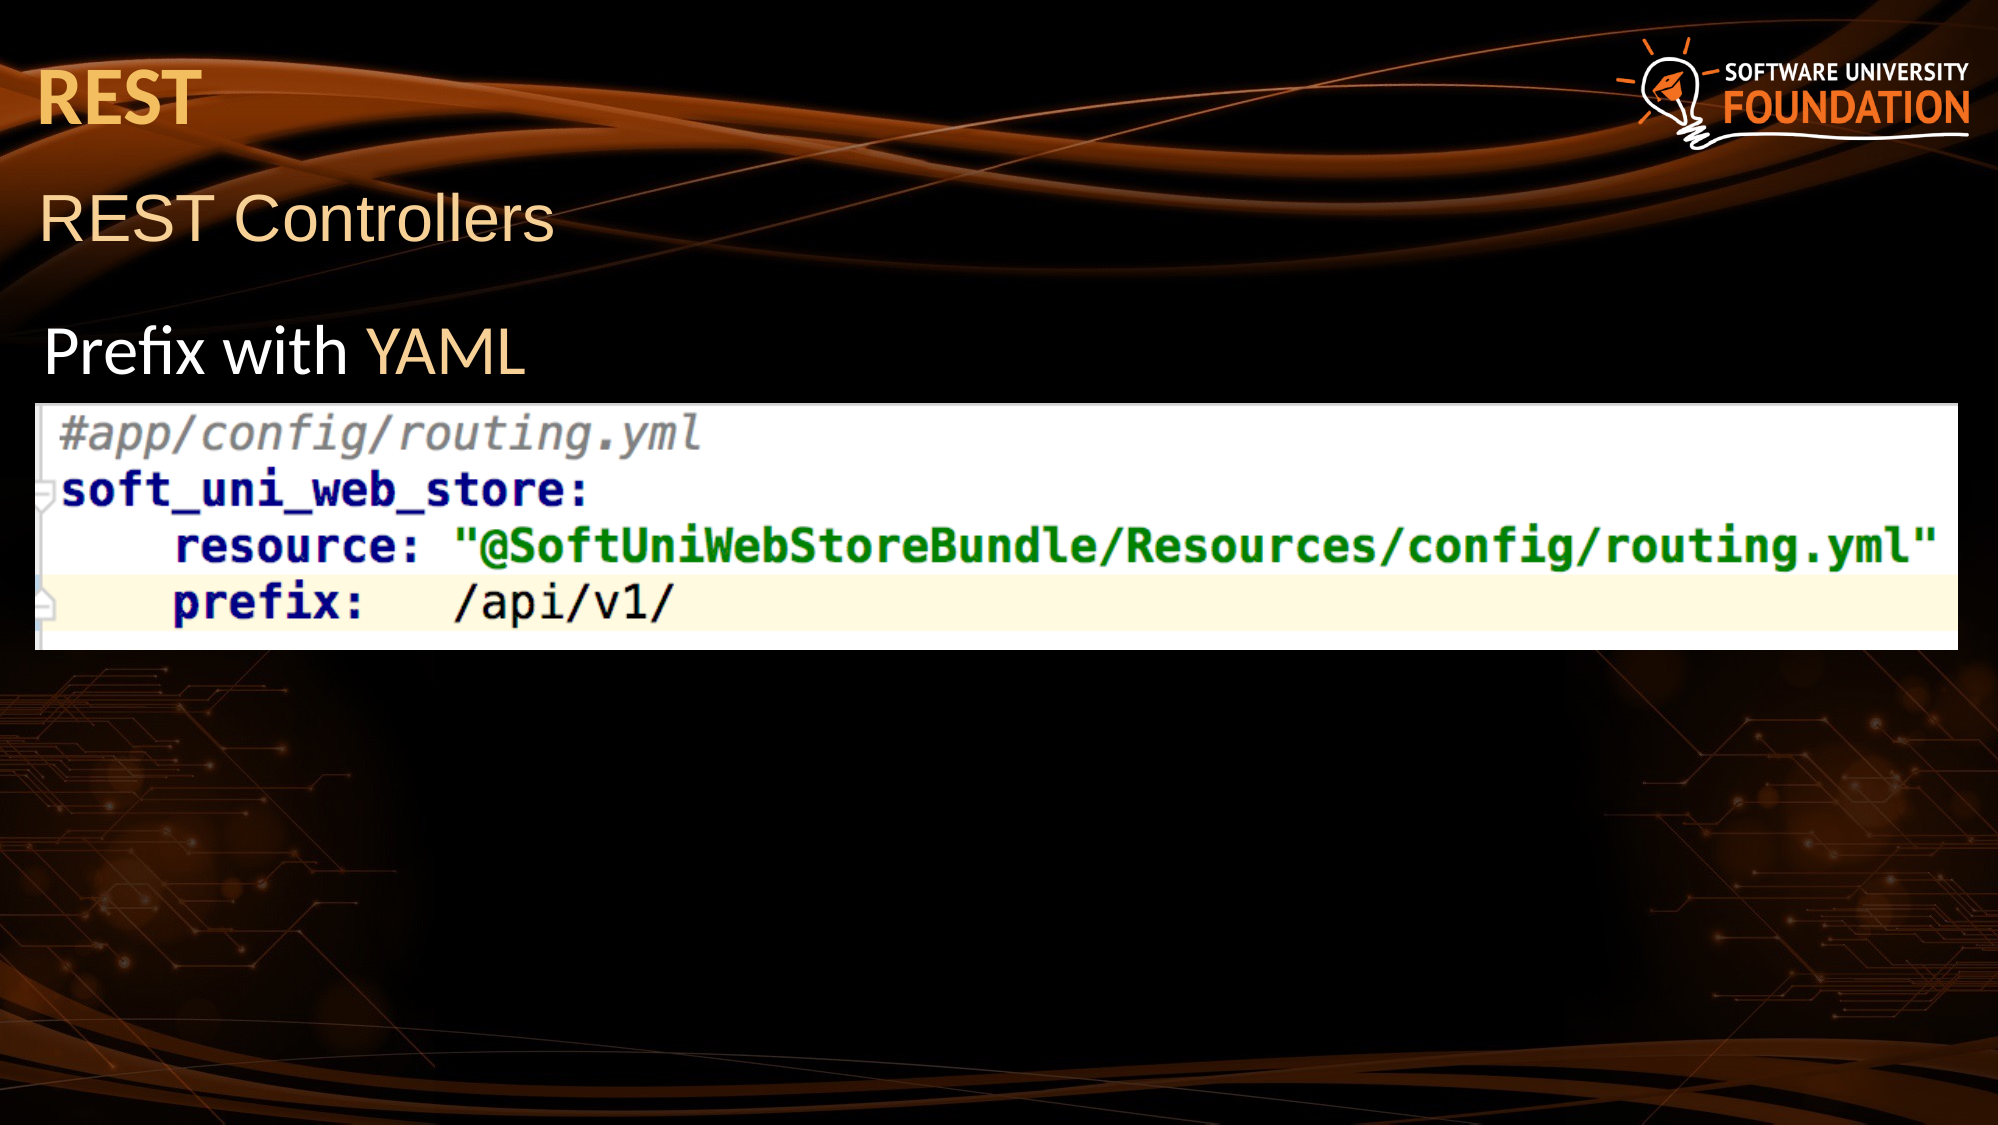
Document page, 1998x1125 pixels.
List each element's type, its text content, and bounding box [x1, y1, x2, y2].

text_box REST [30, 6, 1602, 189]
text_box REST Controllers [31, 167, 566, 258]
picture [0, 0, 1998, 1125]
text_box Prefix with YAML [37, 282, 1900, 403]
